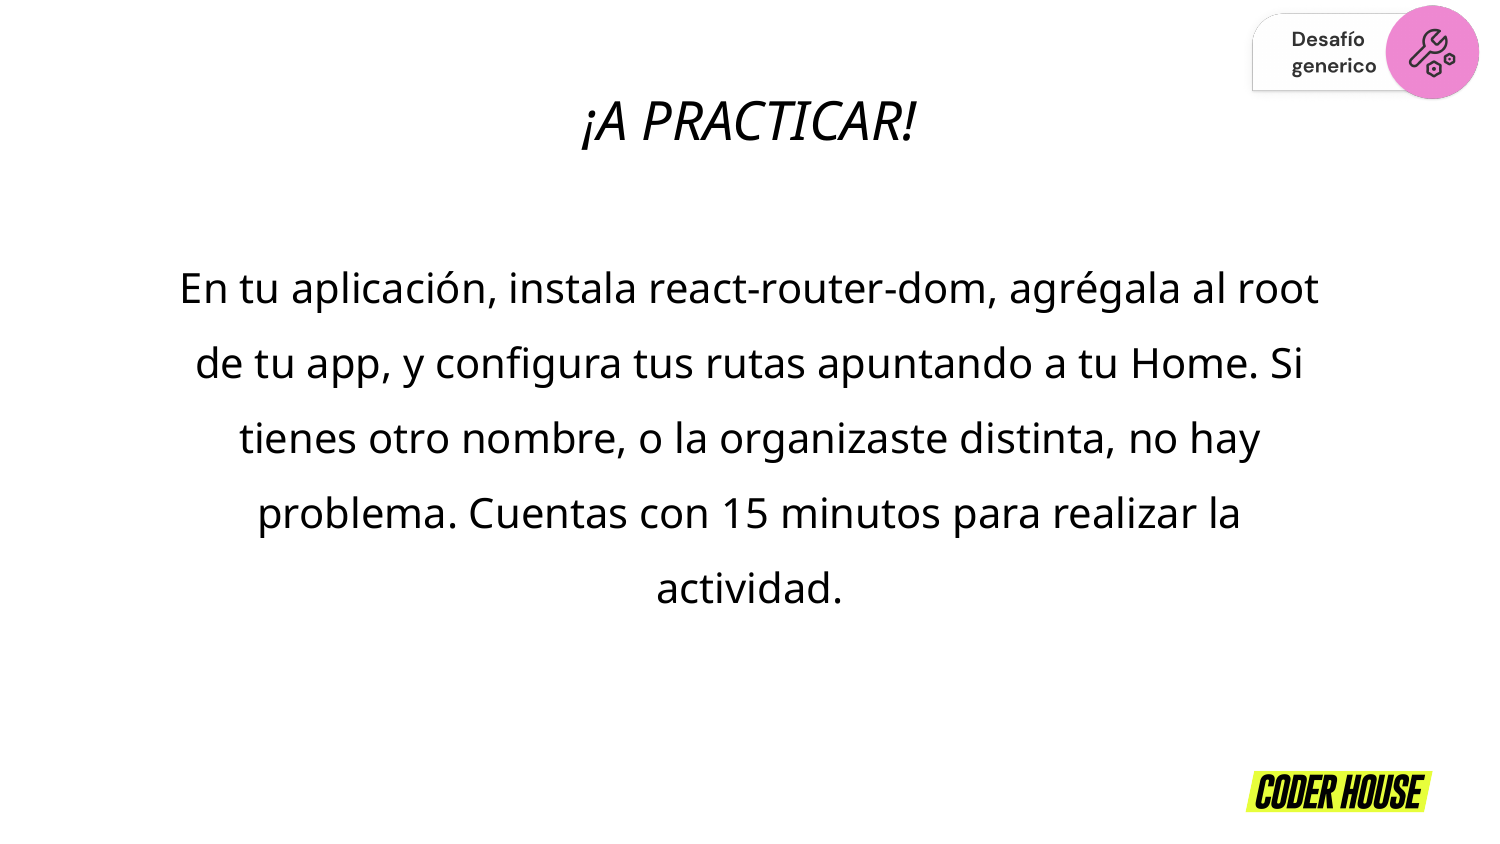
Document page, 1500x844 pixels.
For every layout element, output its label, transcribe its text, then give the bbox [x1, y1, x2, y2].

text_box En tu aplicación, instala react-router-dom, agrégala al root de tu app, y configura tus rutas apuntando a tu Home. Si tienes otro nombre, o la organizaste distinta, no hay problema. Cuentas con 15 minutos para realizar la actividad. [153, 389, 1346, 535]
picture [1231, 0, 1500, 106]
picture [1241, 764, 1437, 819]
text_box ¡A PRACTICAR! [358, 71, 1142, 234]
